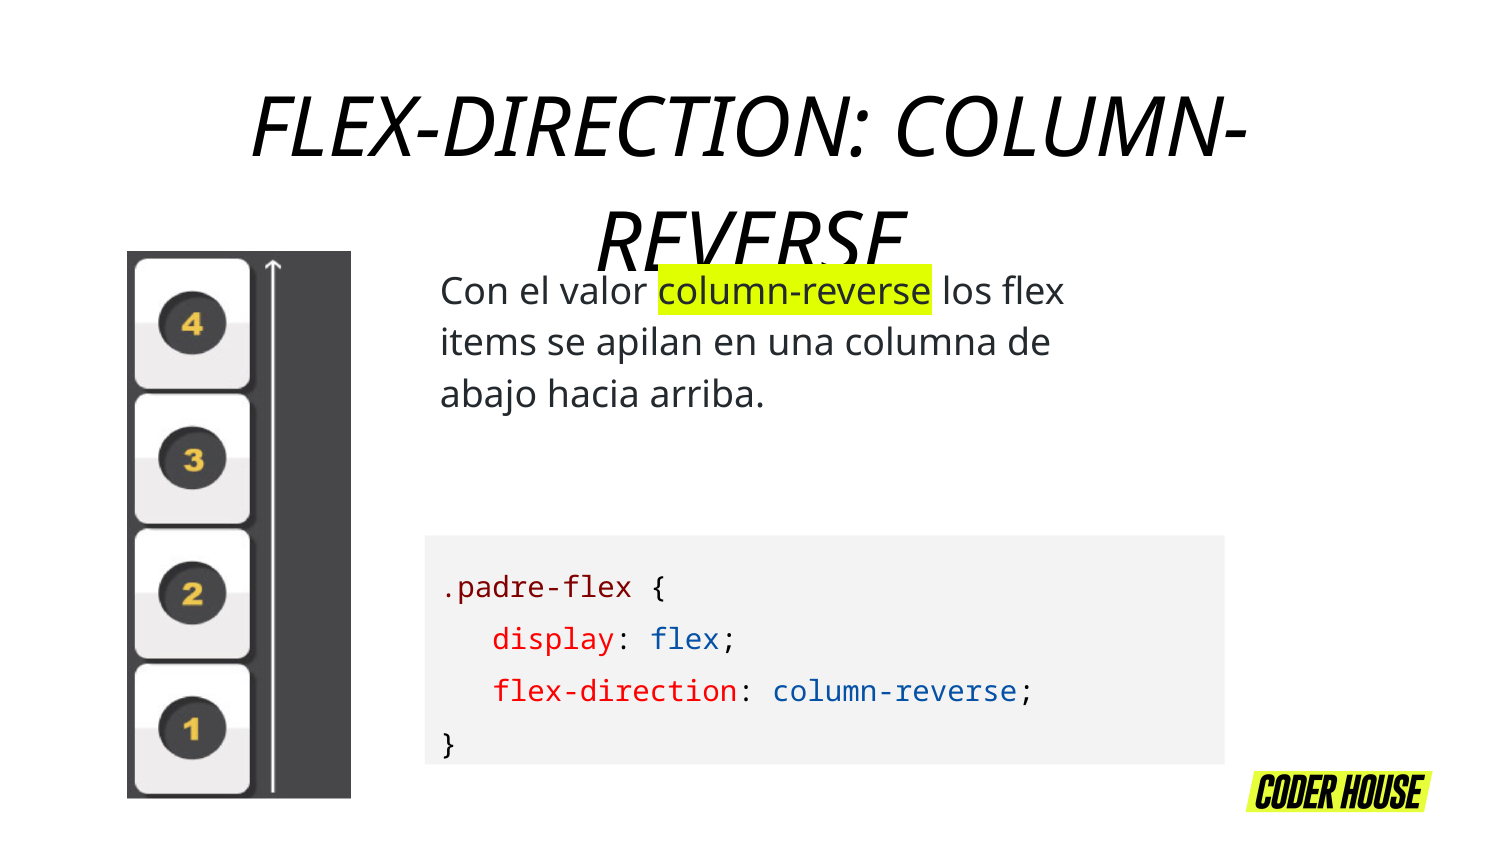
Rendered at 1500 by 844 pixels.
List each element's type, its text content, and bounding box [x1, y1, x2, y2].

text_box Con el valor column-reverse los flex items se apilan en una columna de abajo hacia arriba. [424, 244, 1155, 509]
picture [121, 248, 351, 801]
text_box FLEX-DIRECTION: COLUMN-REVERSE [165, 42, 1335, 213]
text_box .padre-flex { display: flex; flex-direction: column-reverse; } [424, 535, 1225, 765]
picture [1241, 764, 1437, 819]
